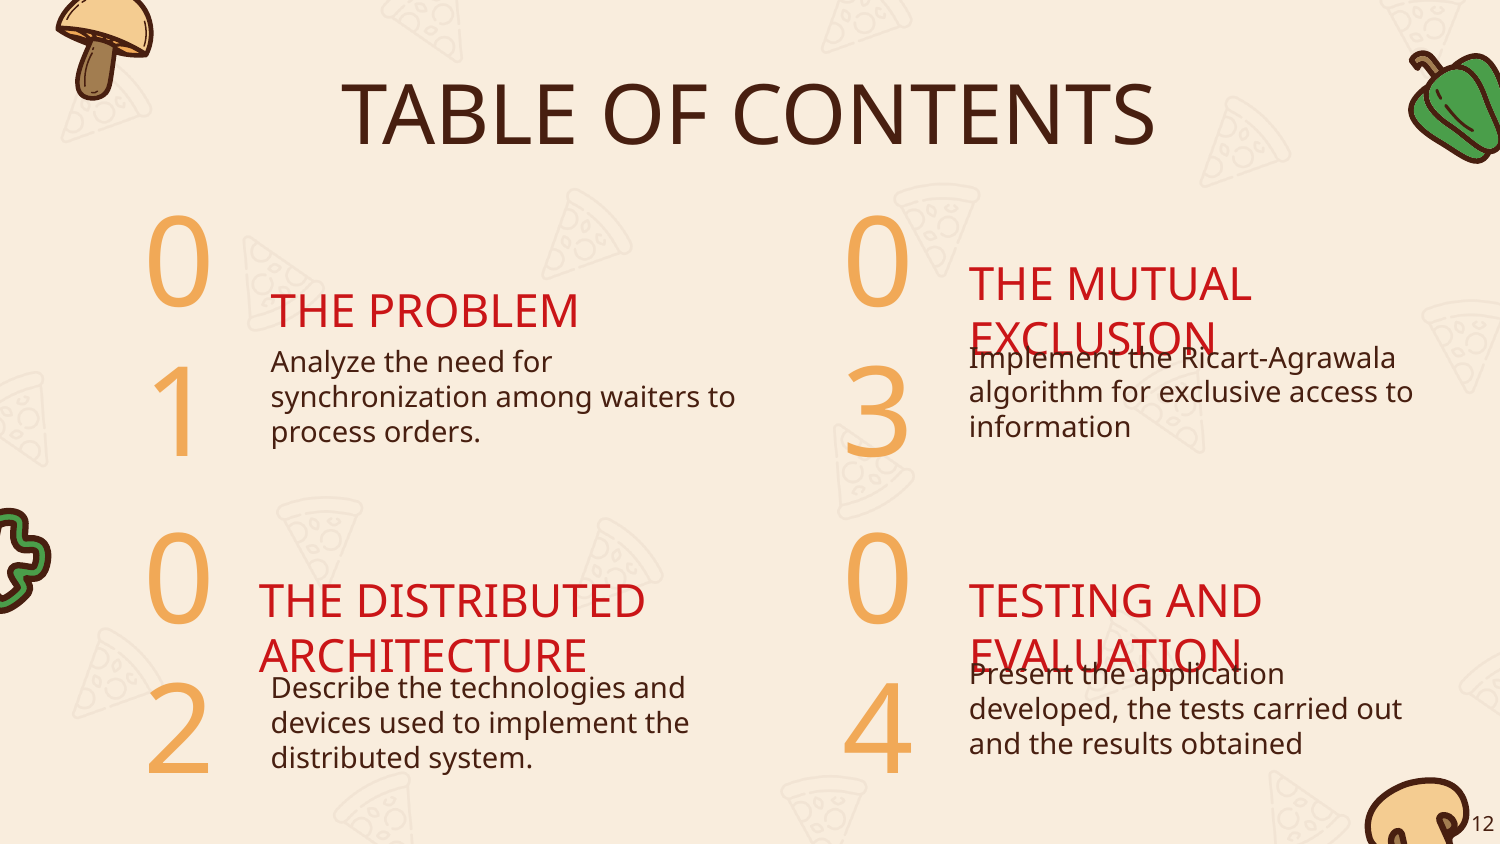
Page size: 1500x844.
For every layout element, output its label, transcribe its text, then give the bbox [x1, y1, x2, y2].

title 03 [816, 249, 940, 414]
title TABLE OF CONTENTS [118, 64, 1382, 159]
subtitle Analyze the need for synchronization among waiters to process orders. [270, 348, 745, 443]
subtitle Describe the technologies and devices used to implement the distributed system. [270, 674, 745, 769]
text_box 12 [1456, 803, 1500, 844]
subtitle Present the application developed, the tests carried out and the results obtained [968, 661, 1436, 756]
picture [0, 527, 33, 594]
title 04 [816, 566, 940, 731]
subtitle THE MUTUAL EXCLUSION [968, 274, 1477, 345]
title 02 [118, 566, 242, 731]
subtitle TESTING AND EVALUATION [968, 591, 1477, 662]
title 01 [118, 249, 242, 414]
subtitle Implement the Ricart-Agrawala algorithm for exclusive access to information [968, 344, 1451, 439]
subtitle THE PROBLEM [270, 274, 750, 345]
subtitle THE DISTRIBUTED ARCHITECTURE [258, 591, 816, 662]
picture [0, 0, 1500, 844]
